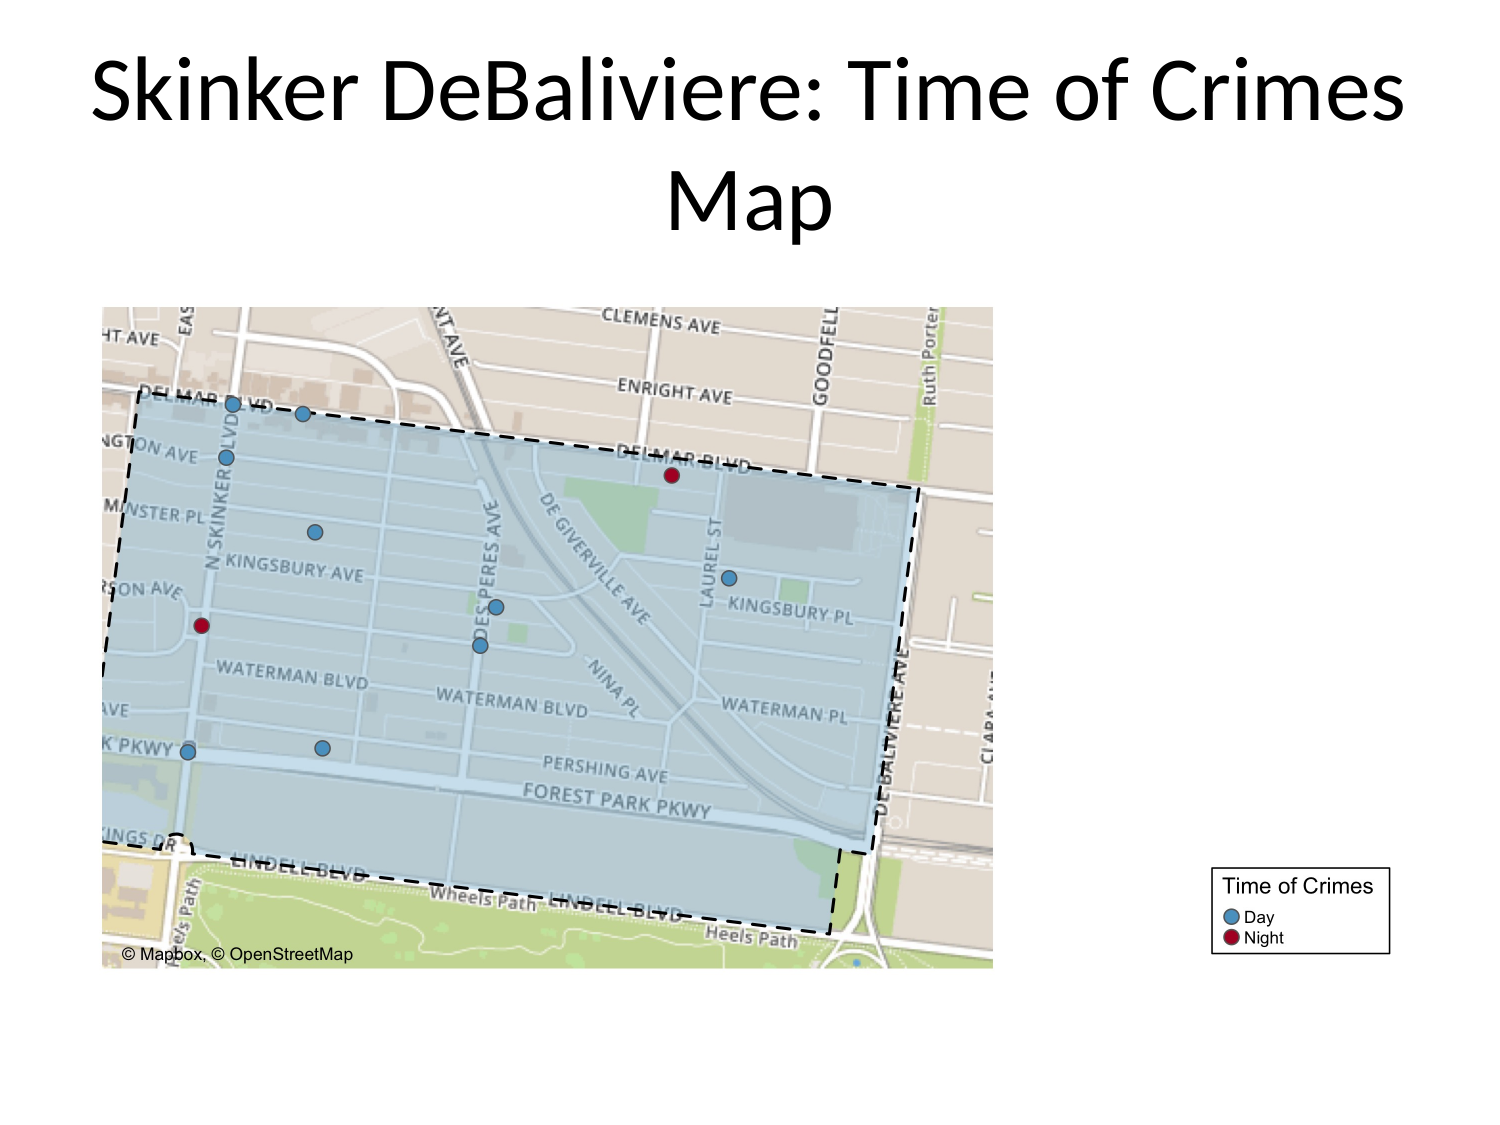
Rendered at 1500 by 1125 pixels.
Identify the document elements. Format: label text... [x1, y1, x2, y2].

title Skinker DeBaliviere: Time of Crimes Map [75, 45, 1425, 233]
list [74, 262, 1426, 1013]
